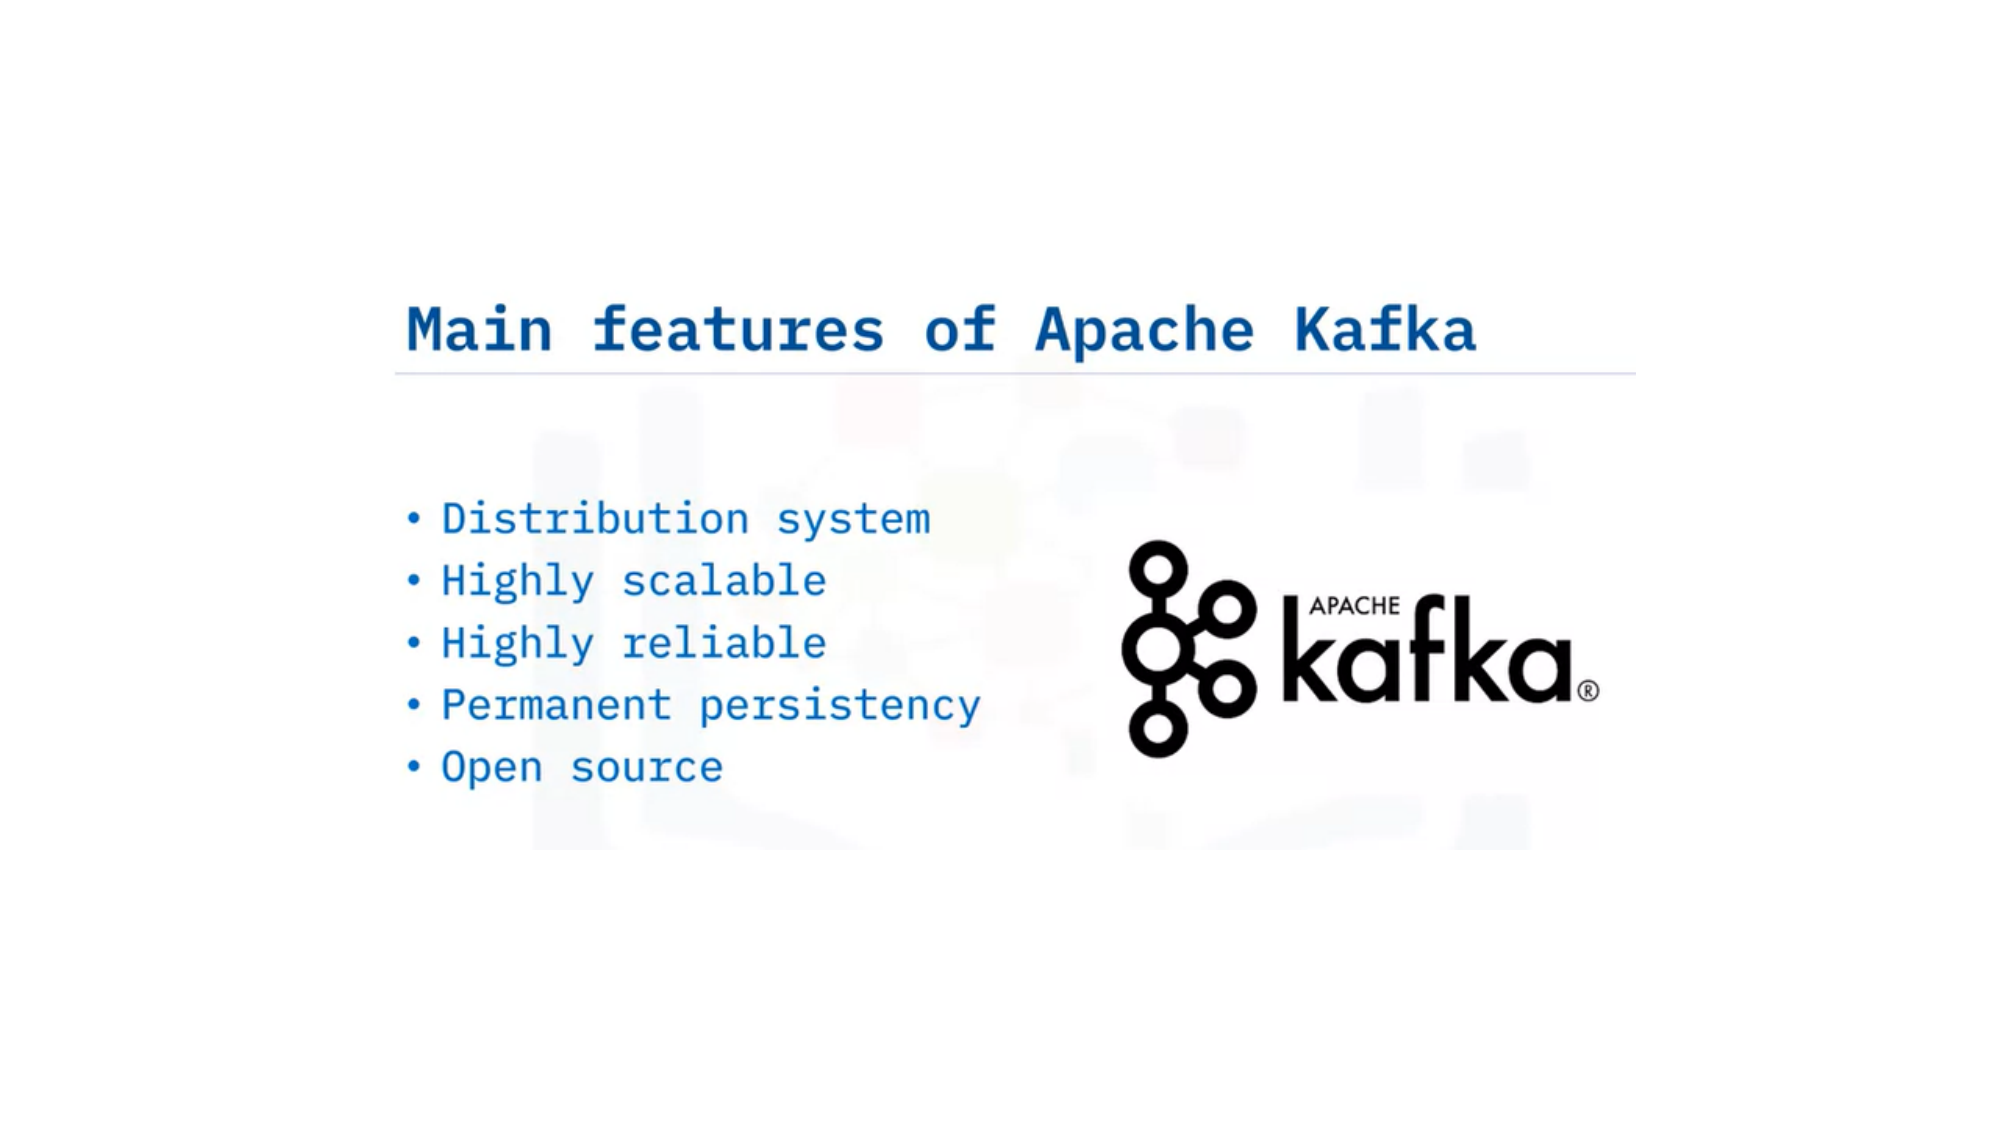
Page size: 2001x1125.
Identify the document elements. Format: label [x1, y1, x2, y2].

picture [364, 274, 1636, 851]
